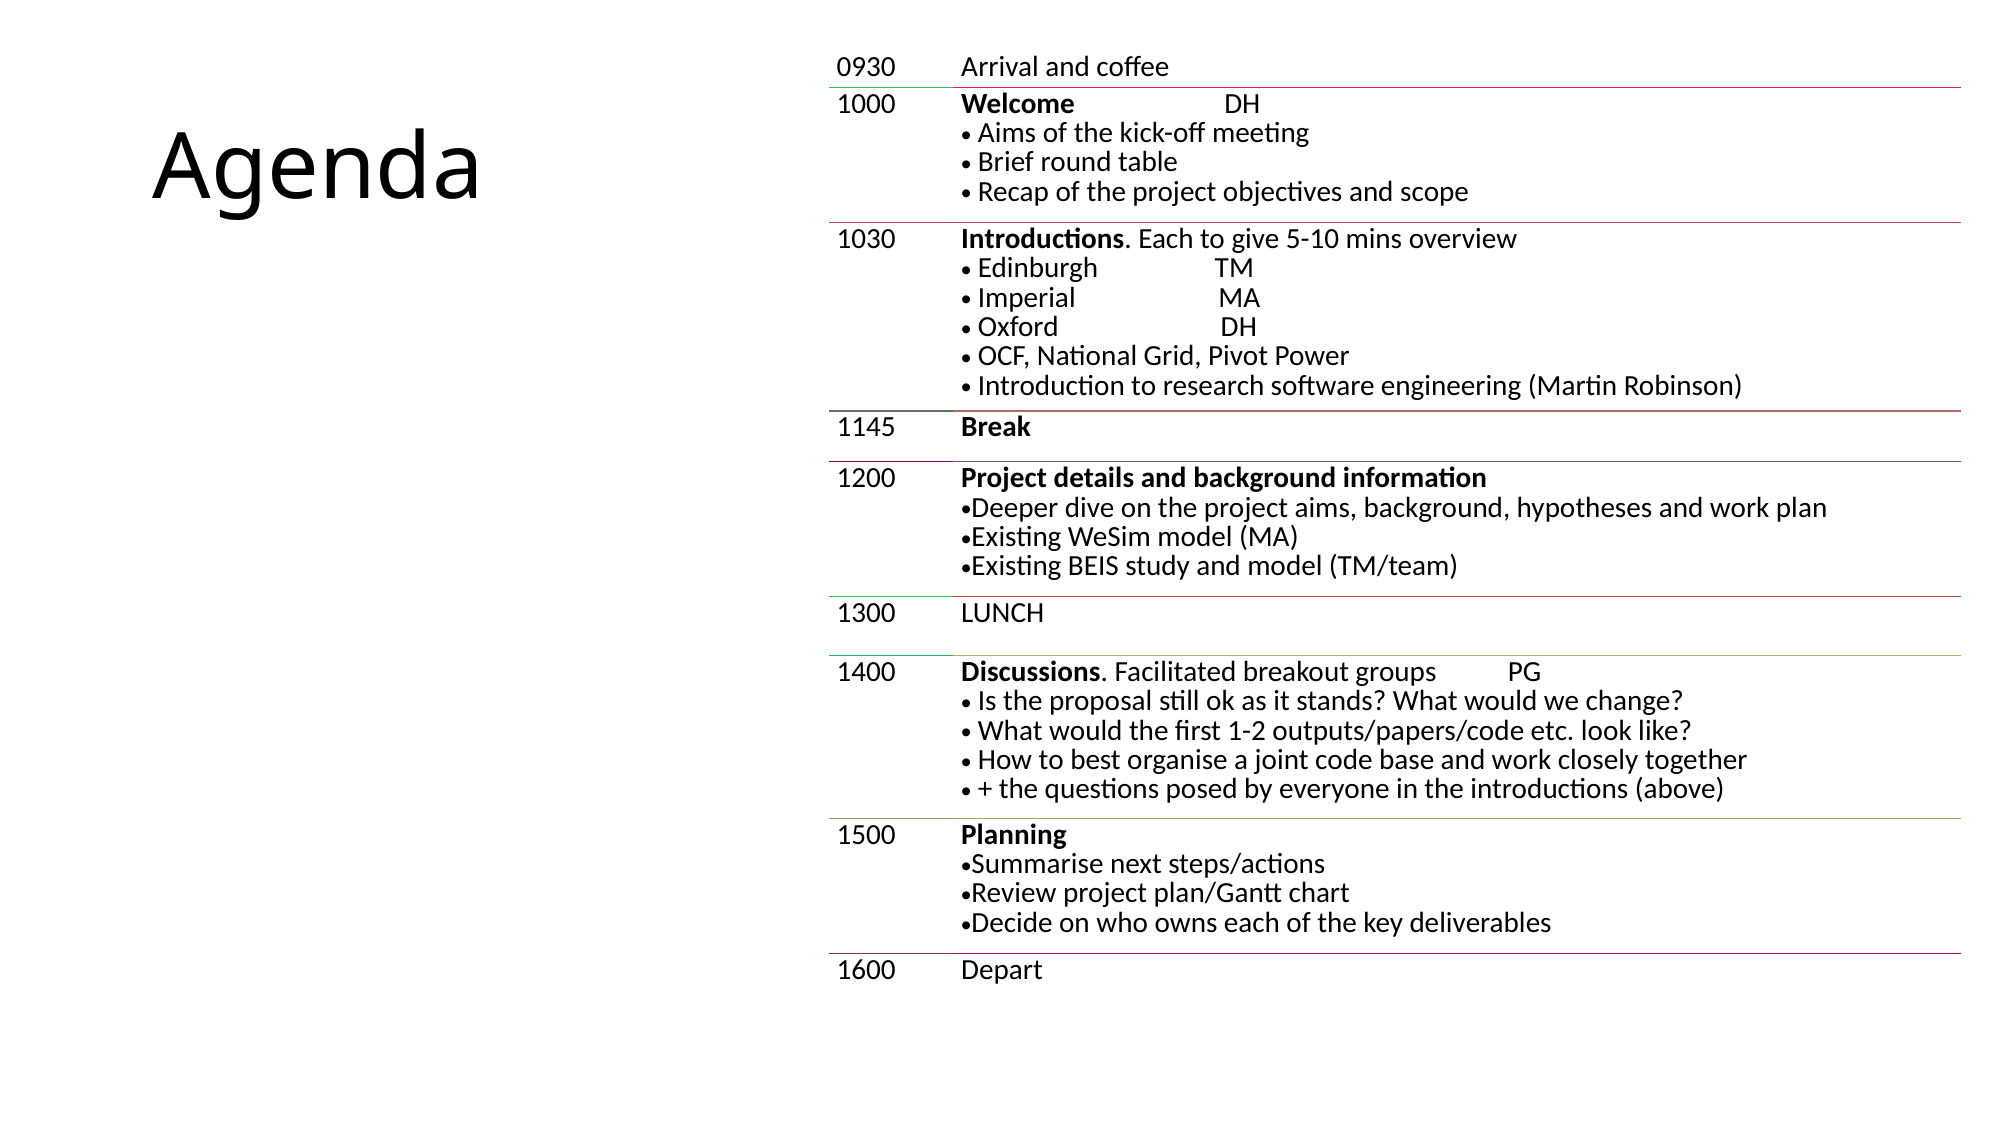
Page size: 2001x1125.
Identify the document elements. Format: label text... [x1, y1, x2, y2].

table_header Arrival and coffee [953, 0, 1961, 87]
table_header 0930 [829, 0, 953, 87]
table_cell LUNCH [953, 597, 1961, 655]
table_cell 1600 [829, 954, 953, 1034]
table_cell Depart [953, 954, 1961, 1034]
table_cell 1300 [829, 597, 953, 655]
table_cell 1400 [829, 656, 953, 818]
table_cell Break [953, 412, 1961, 461]
table_cell 1200 [829, 462, 953, 596]
table_cell Planning Summarise next steps/actions Review project plan/Gantt chart Decide on who owns each of the key deliverables [953, 819, 1961, 953]
table_cell 1030 [829, 223, 953, 410]
table_cell Discussions. Facilitated breakout groups PG Is the proposal still ok as it stands? What would we change? What would the first 1-2 outputs/papers/code etc. look like? How to best organise a joint code base and work closely together + the questions posed by everyone in the introductions (above) [953, 656, 1961, 818]
table_cell Welcome DH Aims of the kick-off meeting Brief round table Recap of the project objectives and scope [953, 88, 1961, 222]
table_cell 1145 [829, 412, 953, 461]
table_cell Project details and background information Deeper dive on the project aims, background, hypotheses and work plan Existing WeSim model (MA) Existing BEIS study and model (TM/team) [953, 462, 1961, 596]
table_cell 1000 [829, 88, 953, 222]
title Agenda [137, 59, 829, 278]
table_cell Introductions. Each to give 5-10 mins overview Edinburgh TM Imperial MA Oxford DH OCF, National Grid, Pivot Power Introduction to research software engineering (Martin Robinson) [953, 223, 1961, 410]
table_cell 1500 [829, 819, 953, 953]
